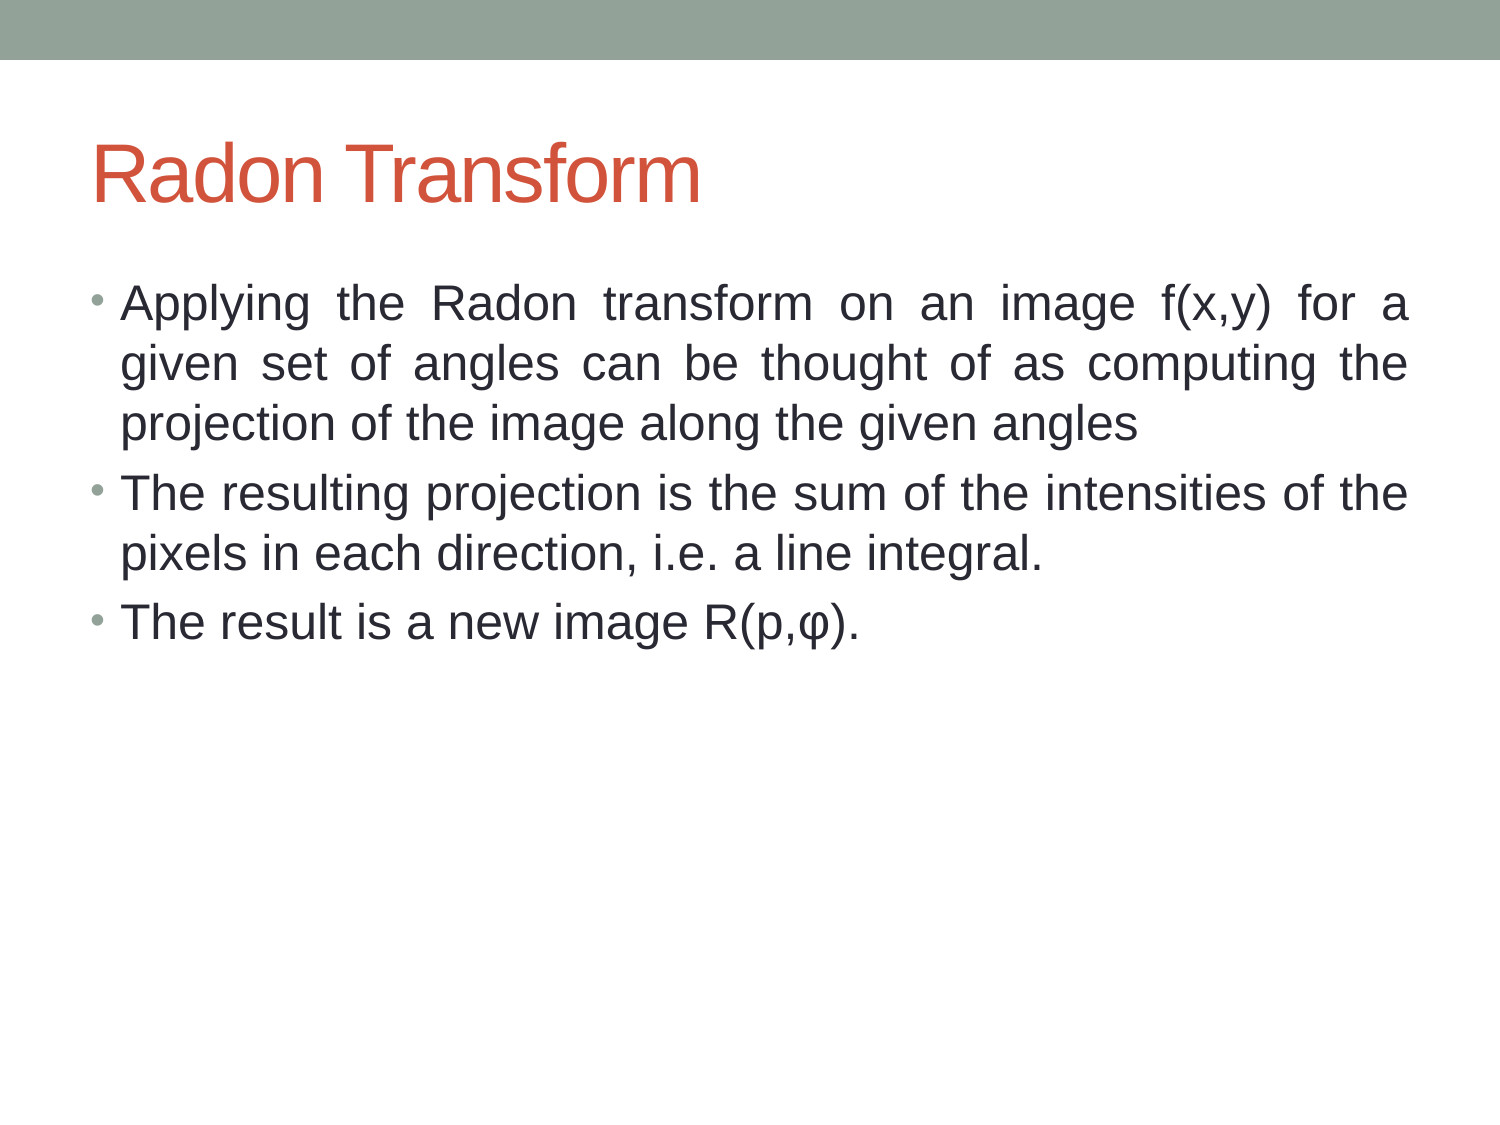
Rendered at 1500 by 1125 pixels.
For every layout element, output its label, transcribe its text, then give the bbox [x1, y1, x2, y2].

title Radon Transform [75, 87, 1425, 250]
list Applying the Radon transform on an image f(x,y) for a given set of angles can be thought of as computing the projection of the image along the given angles The resulting projection is the sum of the intensities of the pixels in each direction, i.e. a line integral. The result is a new image R(p,φ). [75, 262, 1425, 1063]
